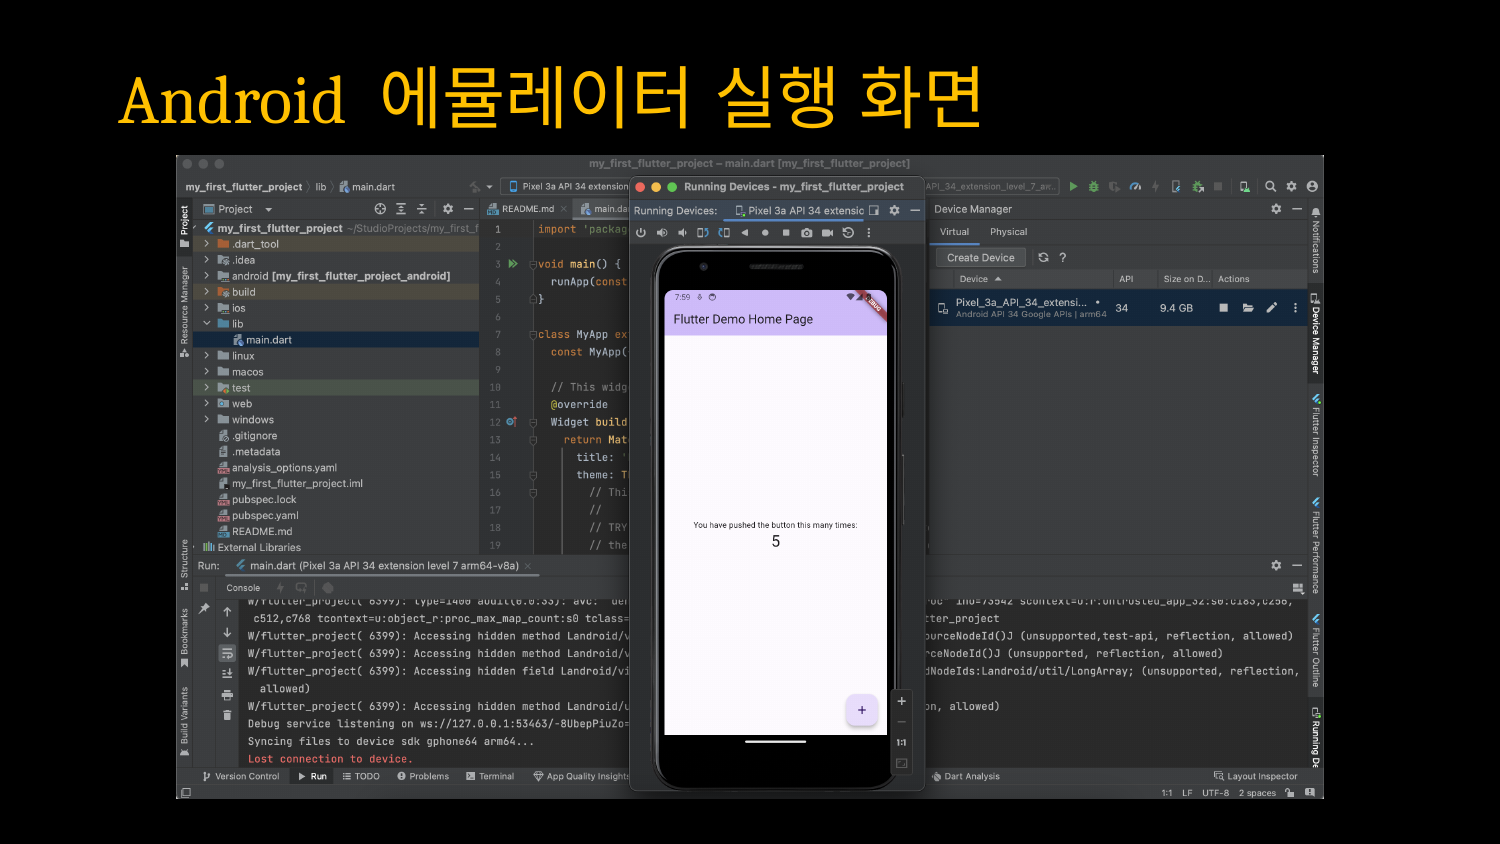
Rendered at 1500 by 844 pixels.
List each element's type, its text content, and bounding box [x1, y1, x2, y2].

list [176, 155, 1324, 799]
title Android 에뮬레이터 실행 화면 [103, 44, 1397, 159]
